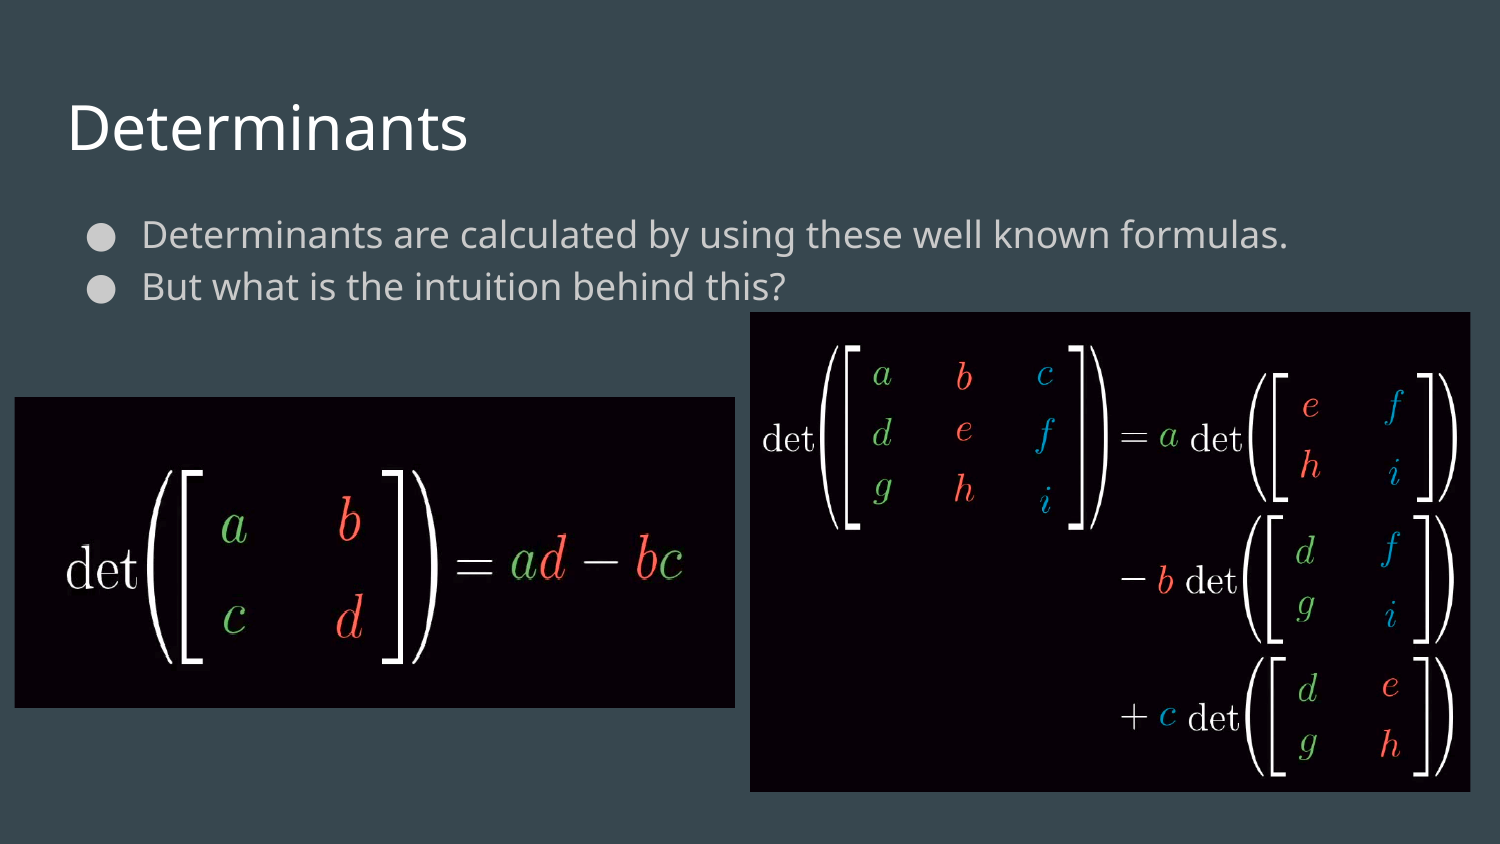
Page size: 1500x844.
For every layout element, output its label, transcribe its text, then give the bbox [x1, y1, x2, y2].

picture [14, 396, 736, 708]
picture [749, 312, 1471, 792]
title Determinants [51, 72, 1449, 167]
list Determinants are calculated by using these well known formulas. But what is the intuition behind this? [51, 189, 1449, 750]
